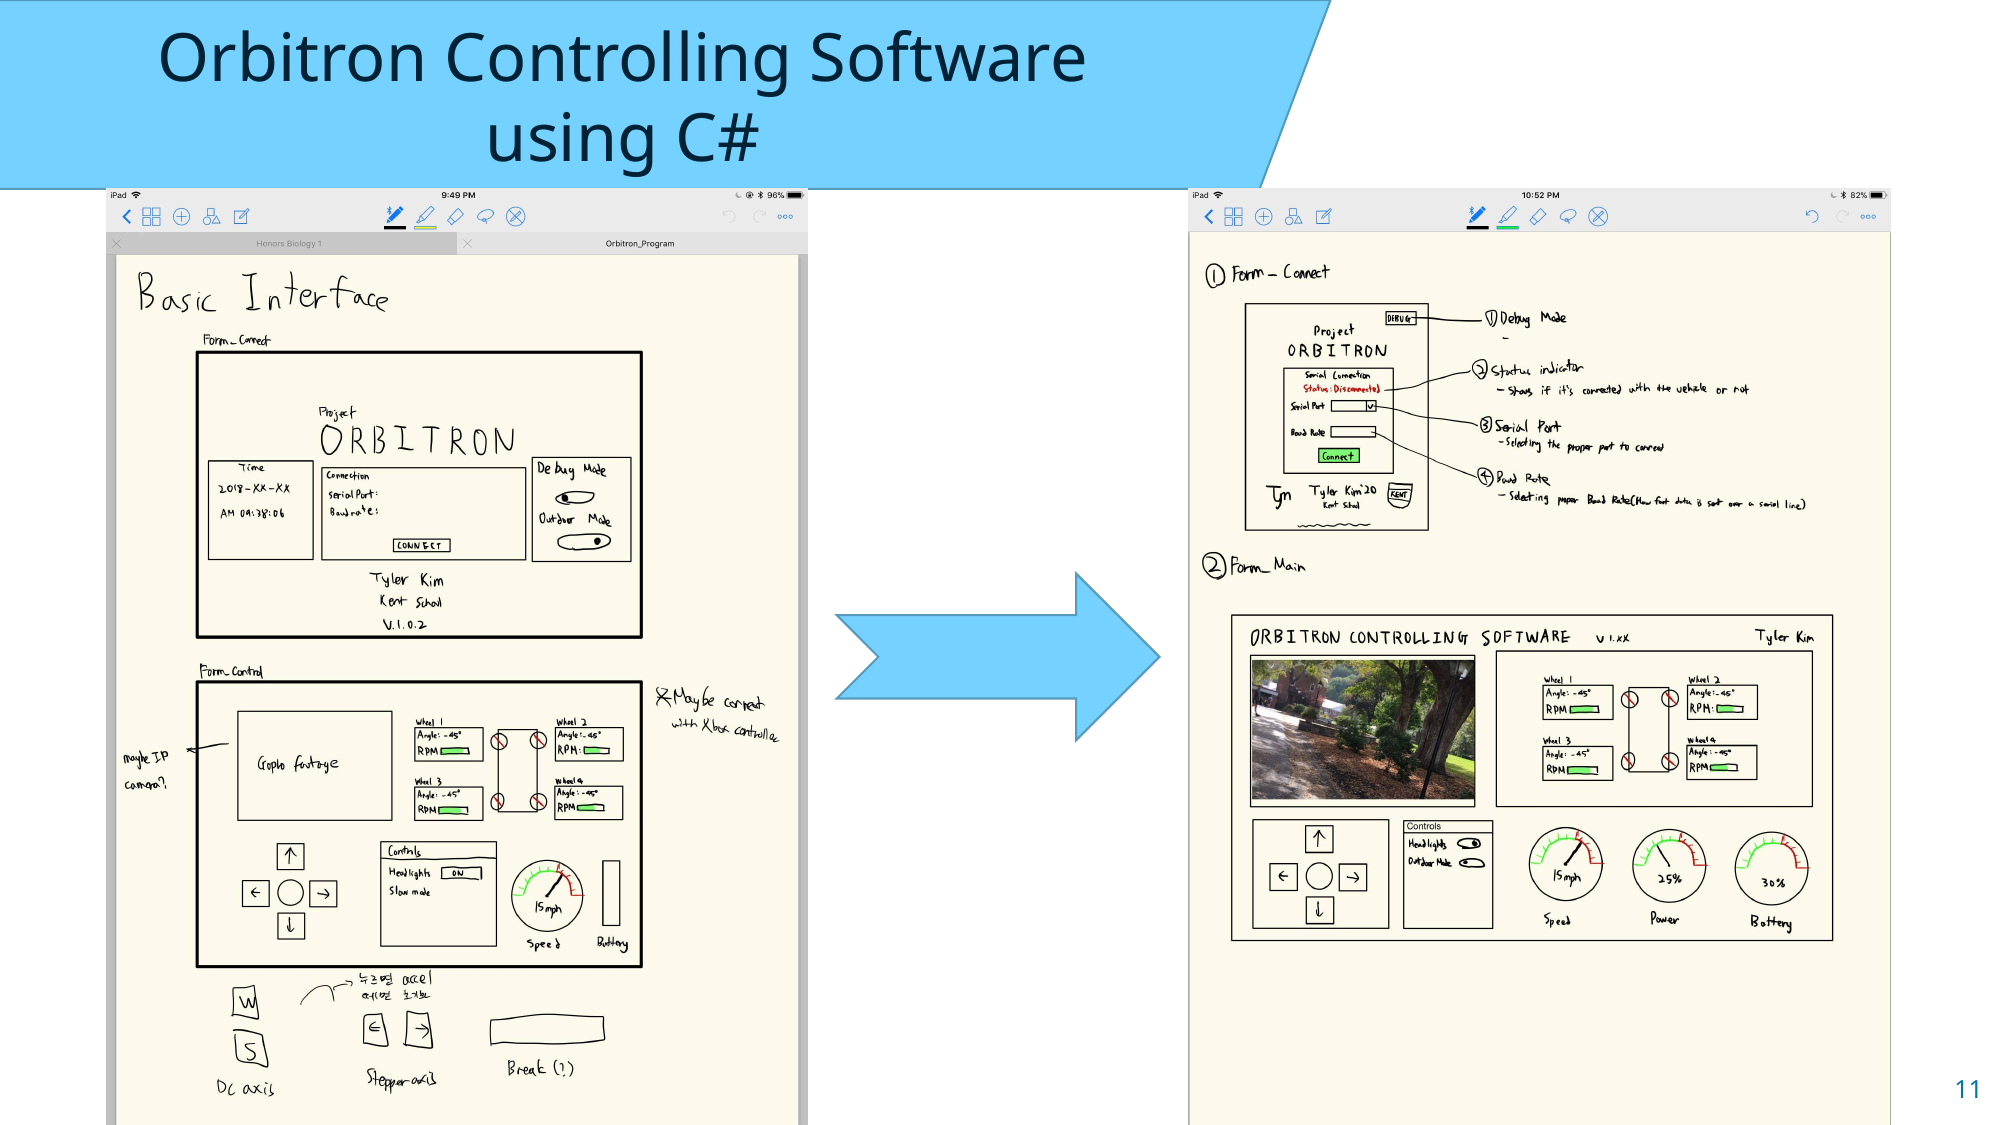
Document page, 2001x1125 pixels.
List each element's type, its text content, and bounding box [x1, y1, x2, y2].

picture [1188, 188, 1891, 1125]
text_box Orbitron Controlling Software using C# [0, 0, 1332, 190]
text_box [834, 571, 1161, 743]
picture [106, 188, 808, 1125]
slide_number 11 [1927, 1060, 1998, 1121]
